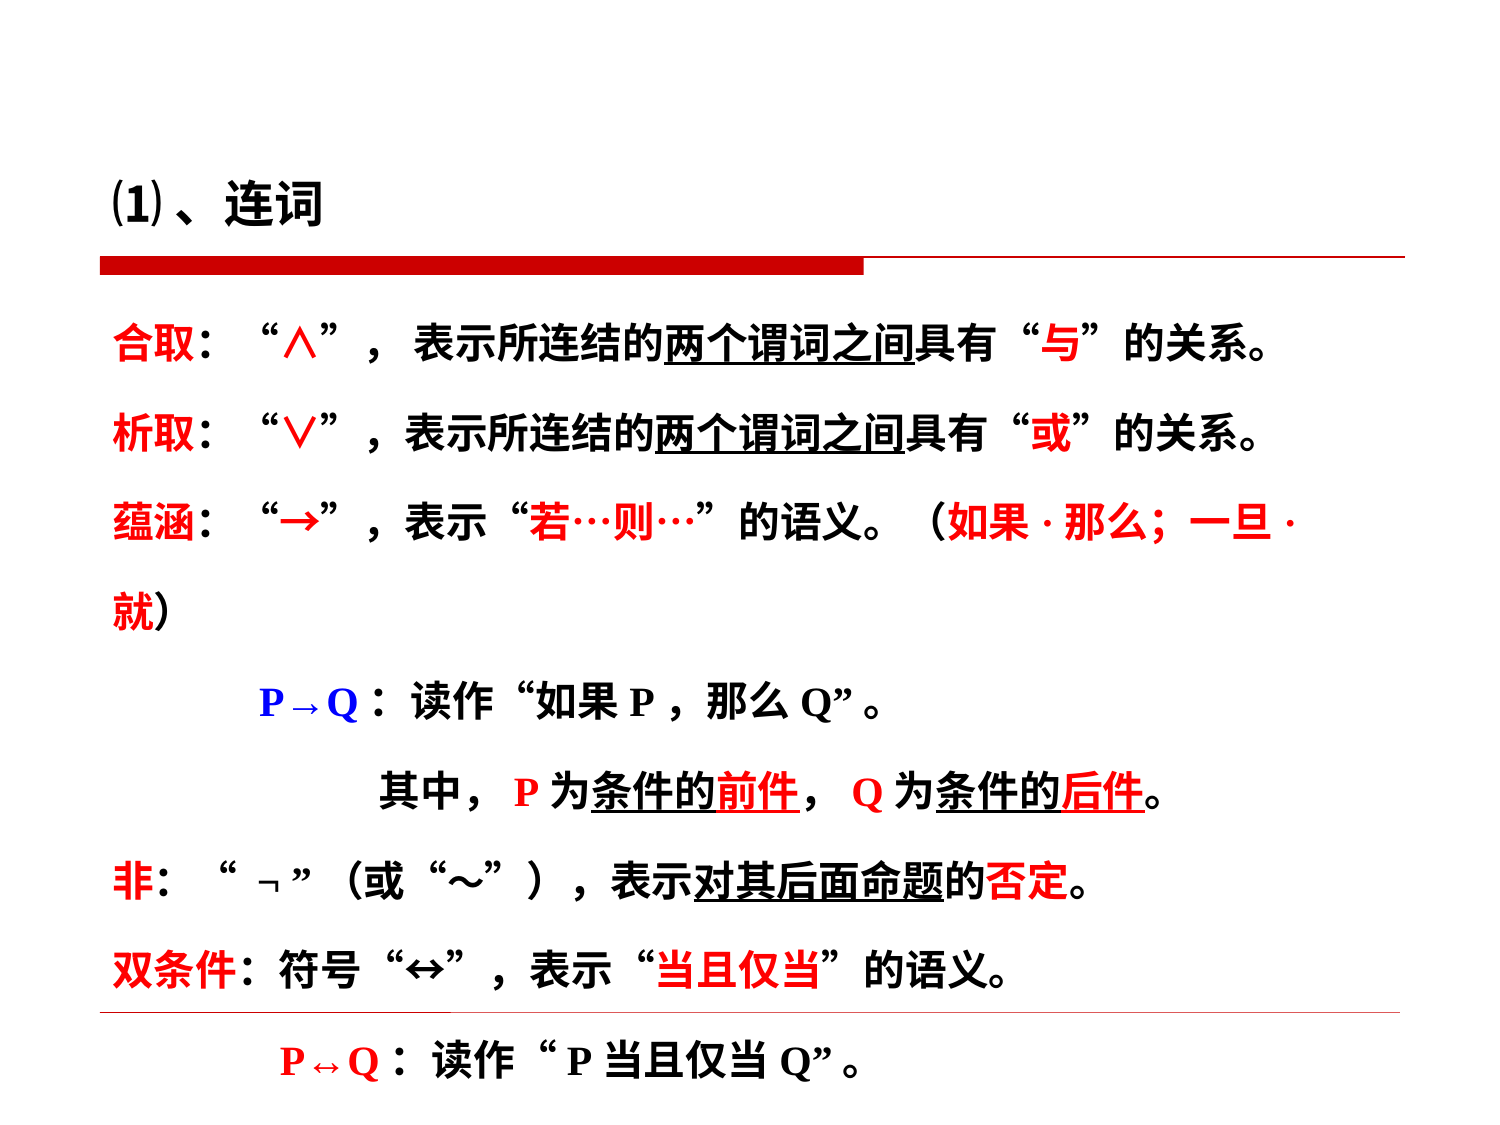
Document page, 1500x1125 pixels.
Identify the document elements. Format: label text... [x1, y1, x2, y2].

text_box 合取：“∧”， 表示所连结的两个谓词之间具有“与”的关系。 析取：“∨”，表示所连结的两个谓词之间具有“或”的关系。 蕴涵：“→”，表示“若…则…”的语义。（如果·那么；一旦·就） P→Q：读作“如果P，那么Q”。 其中，P为条件的前件，Q为条件的后件。 非：“ ¬ ”（或“～”），表示对其后面命题的否定。 双条件：符号“↔”，表示“当且仅当”的语义。 P↔Q：读作“P当且仅当Q”。 [112, 277, 1388, 1084]
text_box ⑴、连词 [112, 172, 337, 244]
